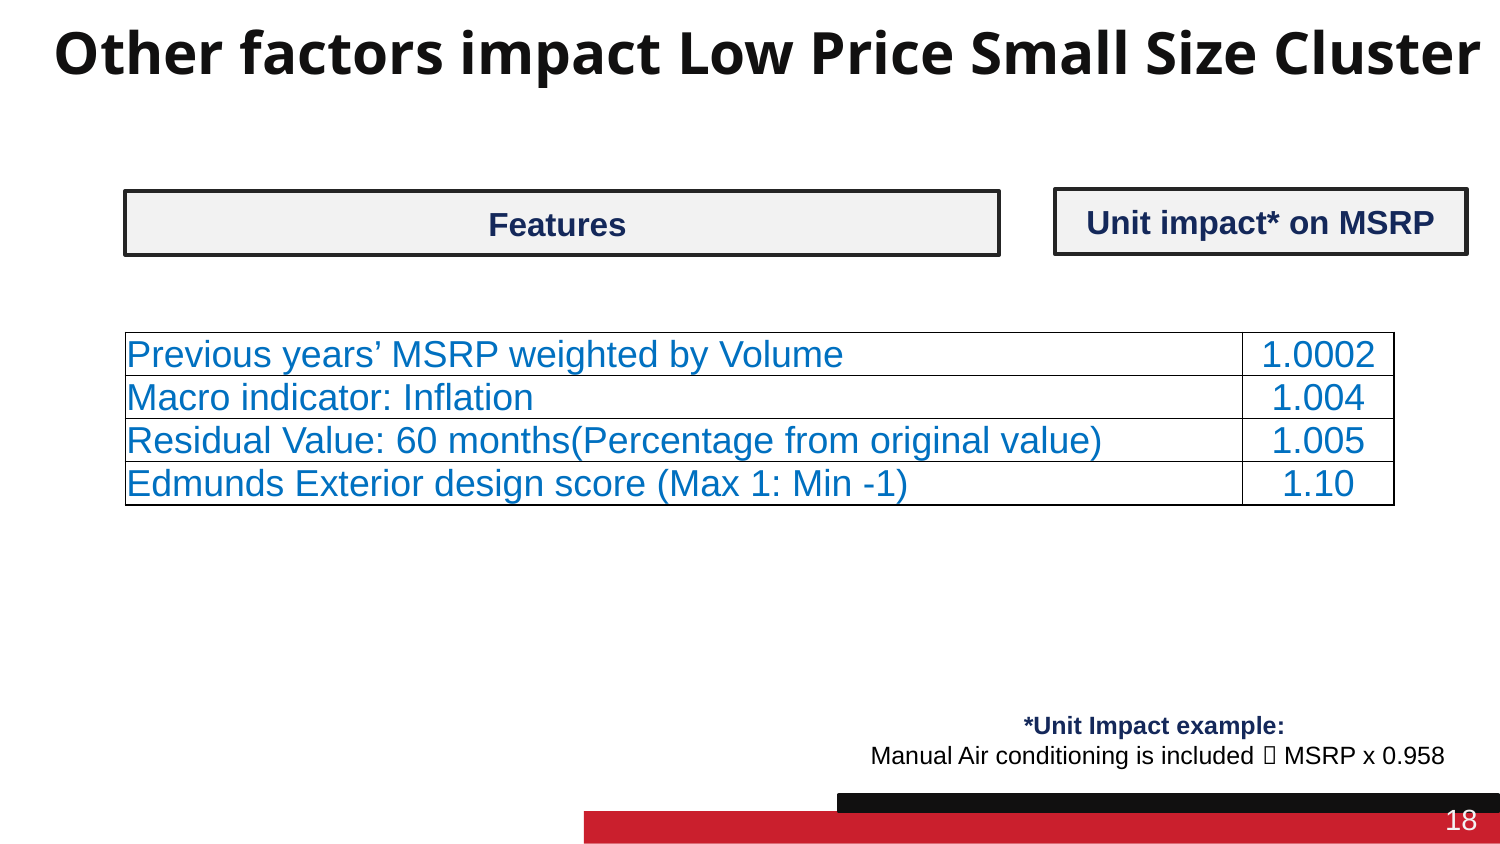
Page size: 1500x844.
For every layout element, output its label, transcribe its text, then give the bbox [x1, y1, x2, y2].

text_box [583, 811, 1430, 844]
text_box 18 [1430, 793, 1500, 844]
table_header 1.0002 [1243, 333, 1393, 375]
table_cell 1.10 [1243, 462, 1393, 504]
text_box *Unit Impact example: Manual Air conditioning is included  MSRP x 0.958 [849, 702, 1467, 778]
table_cell Macro indicator: Inflation [126, 376, 1242, 418]
table_cell Residual Value: 60 months(Percentage from original value) [126, 419, 1242, 461]
table_cell 1.005 [1243, 419, 1393, 461]
text_box Features [125, 191, 999, 255]
text_box Unit impact* on MSRP [1055, 188, 1467, 255]
table_cell Edmunds Exterior design score (Max 1: Min -1) [126, 462, 1242, 504]
table_header Previous years’ MSRP weighted by Volume [126, 333, 1242, 375]
text_box [837, 793, 1430, 813]
table_cell 1.004 [1243, 376, 1393, 418]
text_box Other factors impact Low Price Small Size Cluster [38, 1, 1499, 171]
